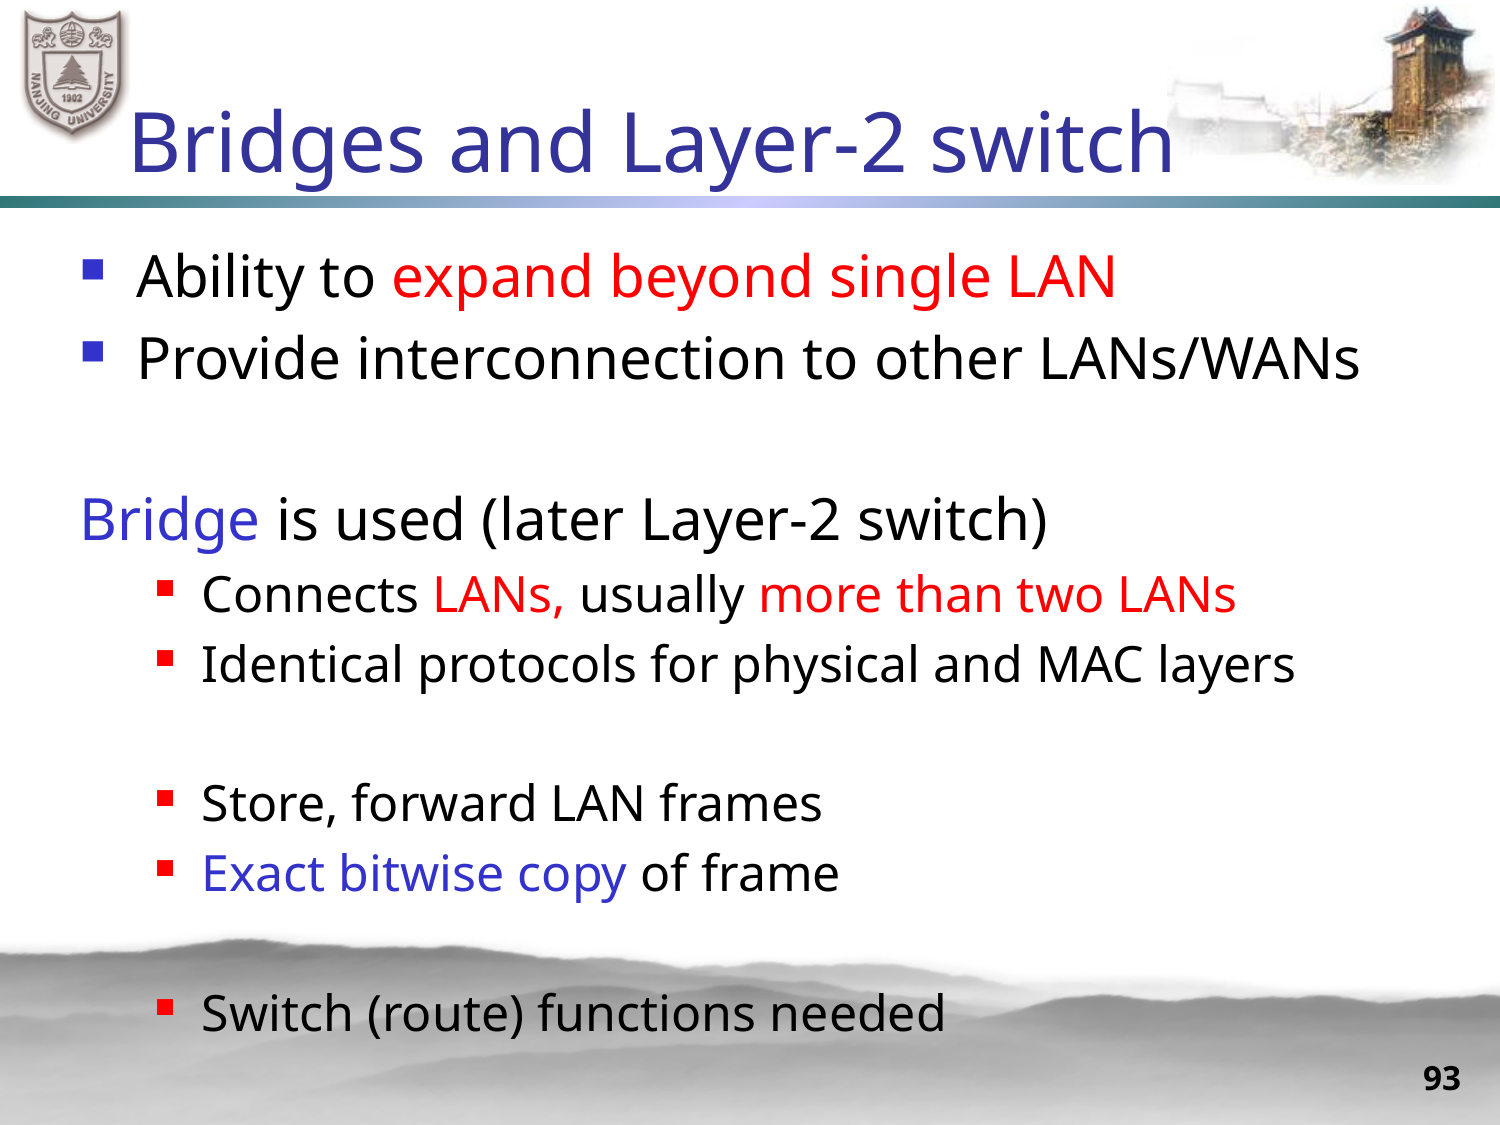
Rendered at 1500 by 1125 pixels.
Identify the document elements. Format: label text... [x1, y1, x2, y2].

slide_number 93 [1163, 1034, 1477, 1111]
list Ability to expand beyond single LAN Provide interconnection to other LANs/WANs Bridge is used (later Layer-2 switch) Connects LANs, usually more than two LANs Identical protocols for physical and MAC layers Store, forward LAN frames Exact bitwise copy of frame Switch (route) functions needed [64, 231, 1471, 1036]
picture [0, 0, 144, 144]
picture [0, 928, 1500, 1125]
title Bridges and Layer-2 switch [111, 54, 1500, 197]
picture [1167, 4, 1495, 54]
